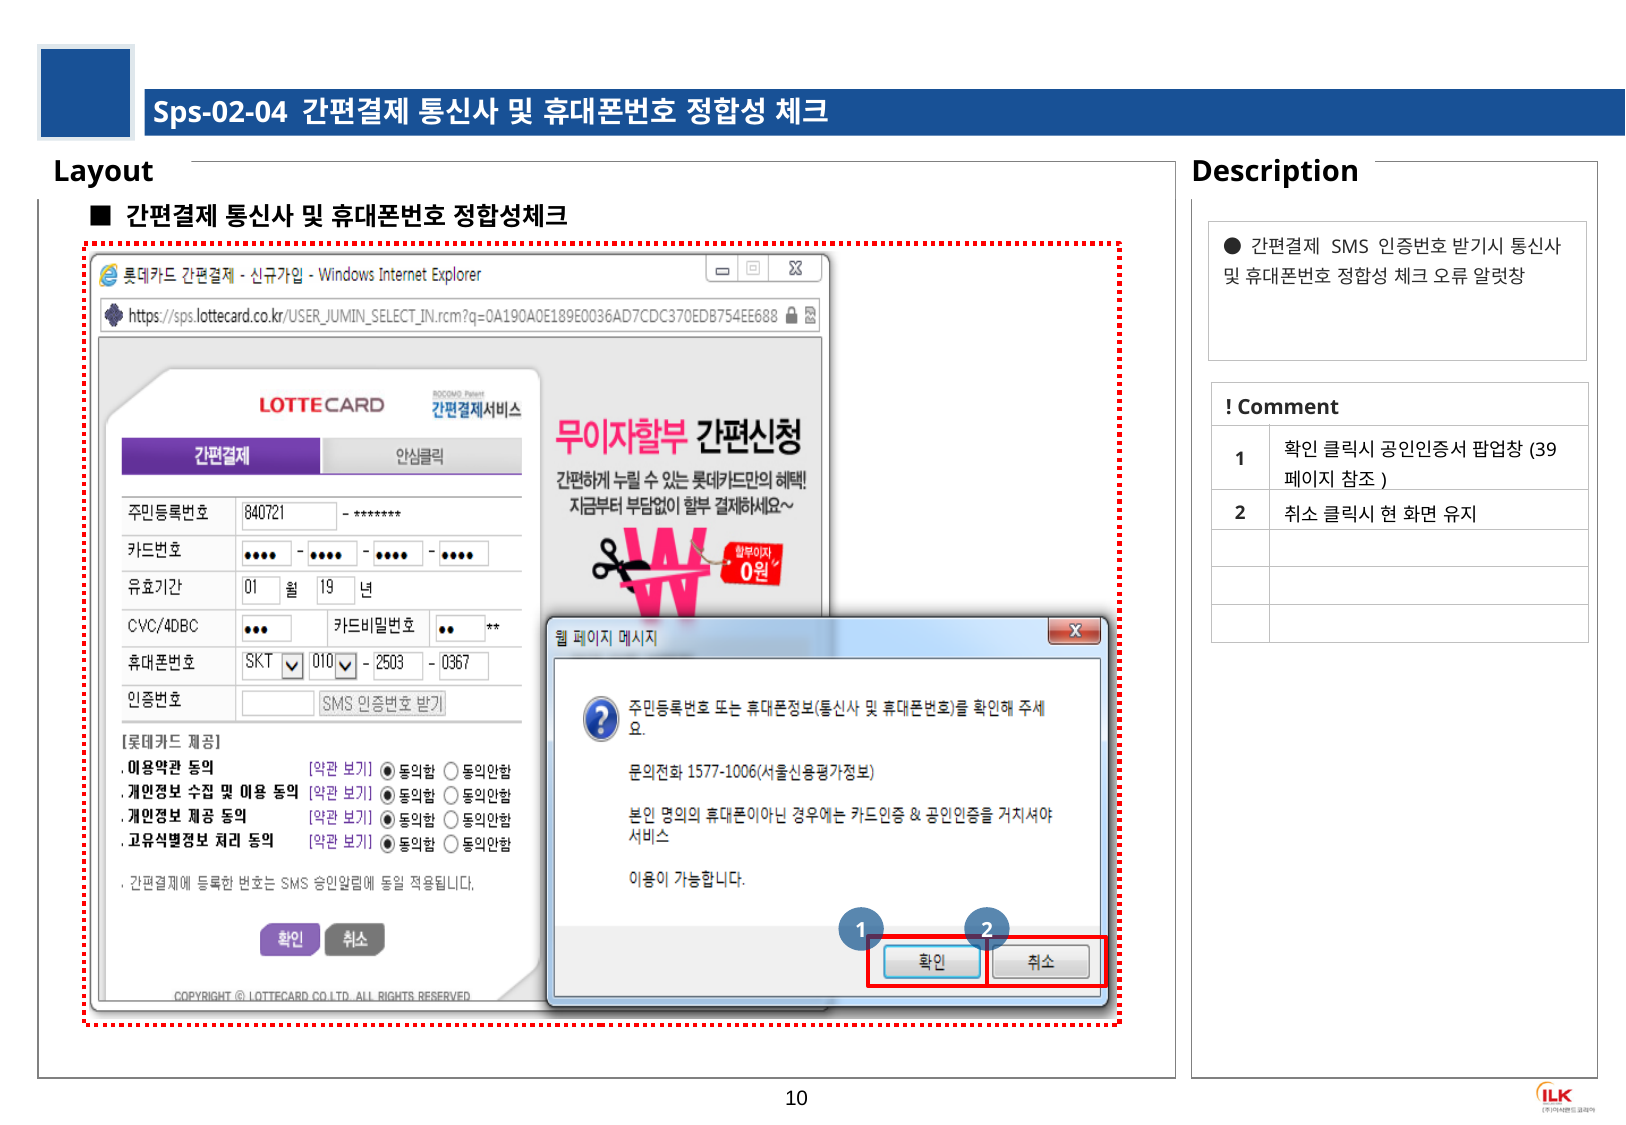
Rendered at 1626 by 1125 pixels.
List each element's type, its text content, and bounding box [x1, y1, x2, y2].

table_cell [1212, 567, 1269, 604]
table_cell 2 [1212, 490, 1269, 529]
table_cell [1212, 605, 1269, 642]
table_header ! Comment [1212, 383, 1588, 425]
table_cell [1270, 530, 1588, 566]
table_cell 확인 클릭시 공인인증서 팝업창(39 페이지 참조) [1270, 426, 1588, 489]
table_header ● 간편결제 SMS 인증번호 받기시 통신사 및 휴대폰번호 정합성 체크 오류 알럿창 [1209, 222, 1586, 360]
table_cell [1270, 605, 1588, 642]
picture [1532, 1079, 1598, 1115]
picture [88, 251, 1118, 1020]
table_cell [1270, 567, 1588, 604]
text_box ■ 간편결제 통신사 및 휴대폰번호 정합성체크 [72, 185, 1131, 246]
table_cell 취소 클릭시 현 화면 유지 [1270, 490, 1588, 529]
table_cell 1 [1212, 426, 1269, 489]
text_box Sps-02-04 간편결제 통신사 및 휴대폰번호 정합성 체크 [153, 93, 1622, 129]
table_cell [1212, 530, 1269, 566]
